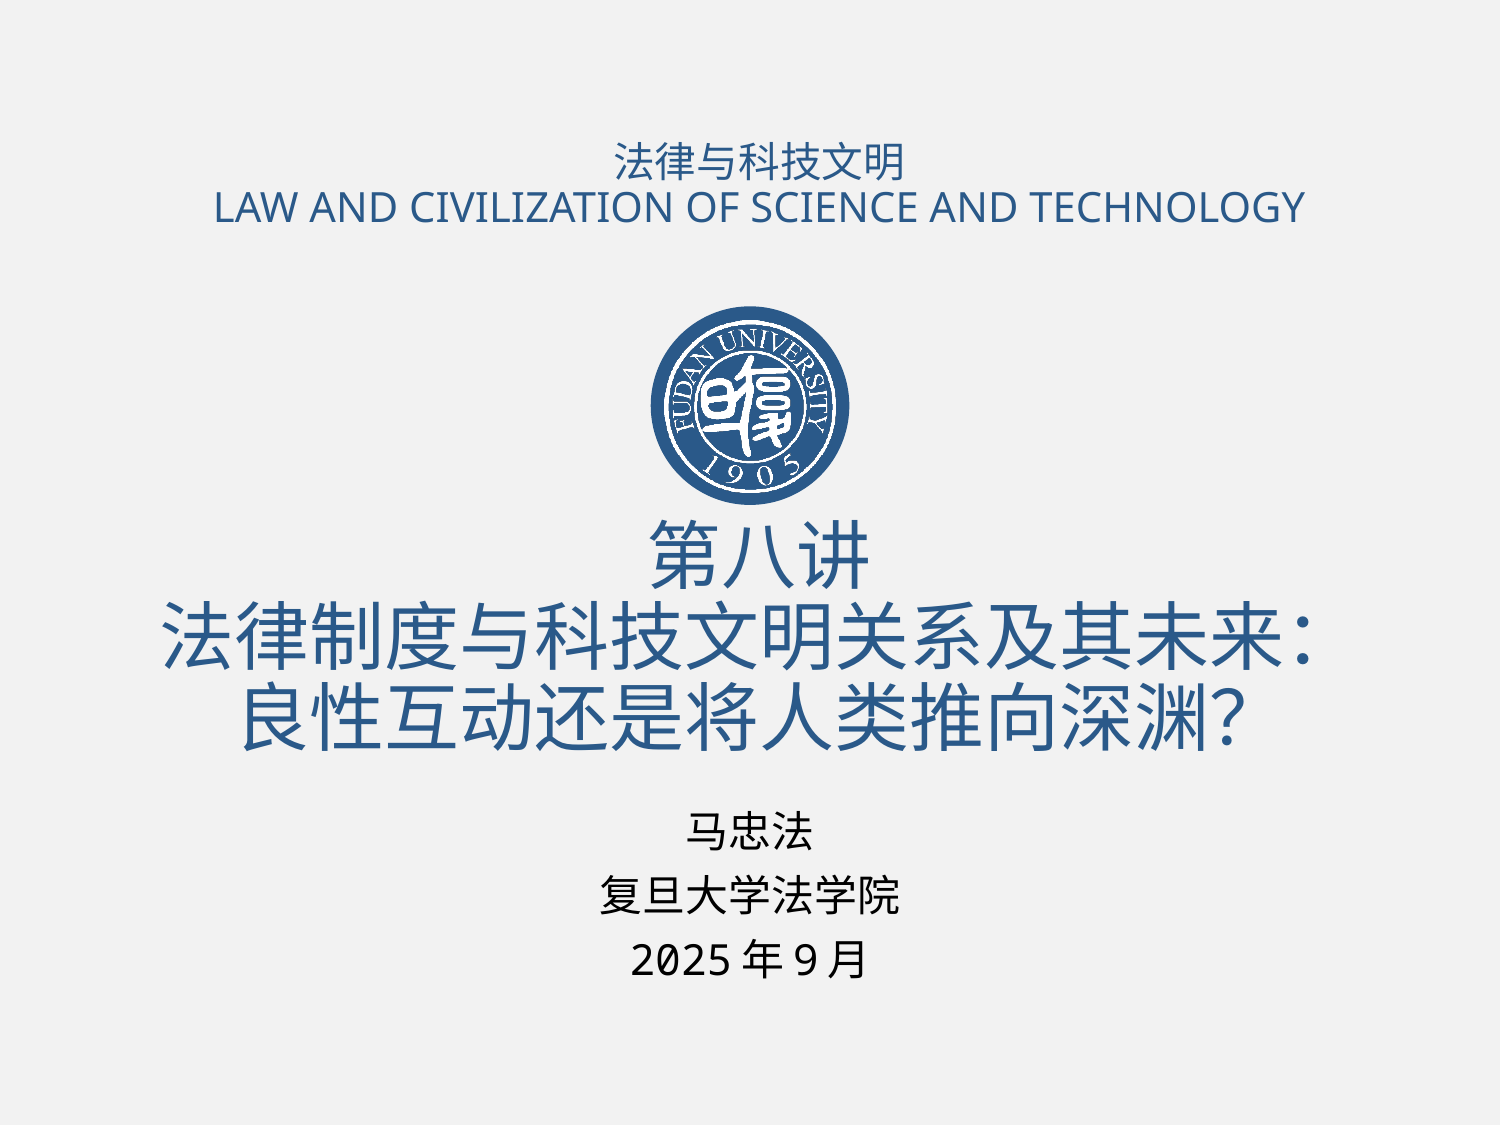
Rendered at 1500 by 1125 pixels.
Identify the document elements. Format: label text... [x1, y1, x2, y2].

picture [664, 320, 836, 491]
subtitle 马忠法 复旦大学法学院 2025年9月 [187, 802, 1313, 993]
title 第八讲 法律制度与科技文明关系及其未来：良性互动还是将人类推向深渊？ [121, 491, 1397, 770]
text_box 法律与科技文明 LAW AND CIVILIZATION OF SCIENCE AND TECHNOLOGY [121, 132, 1397, 239]
